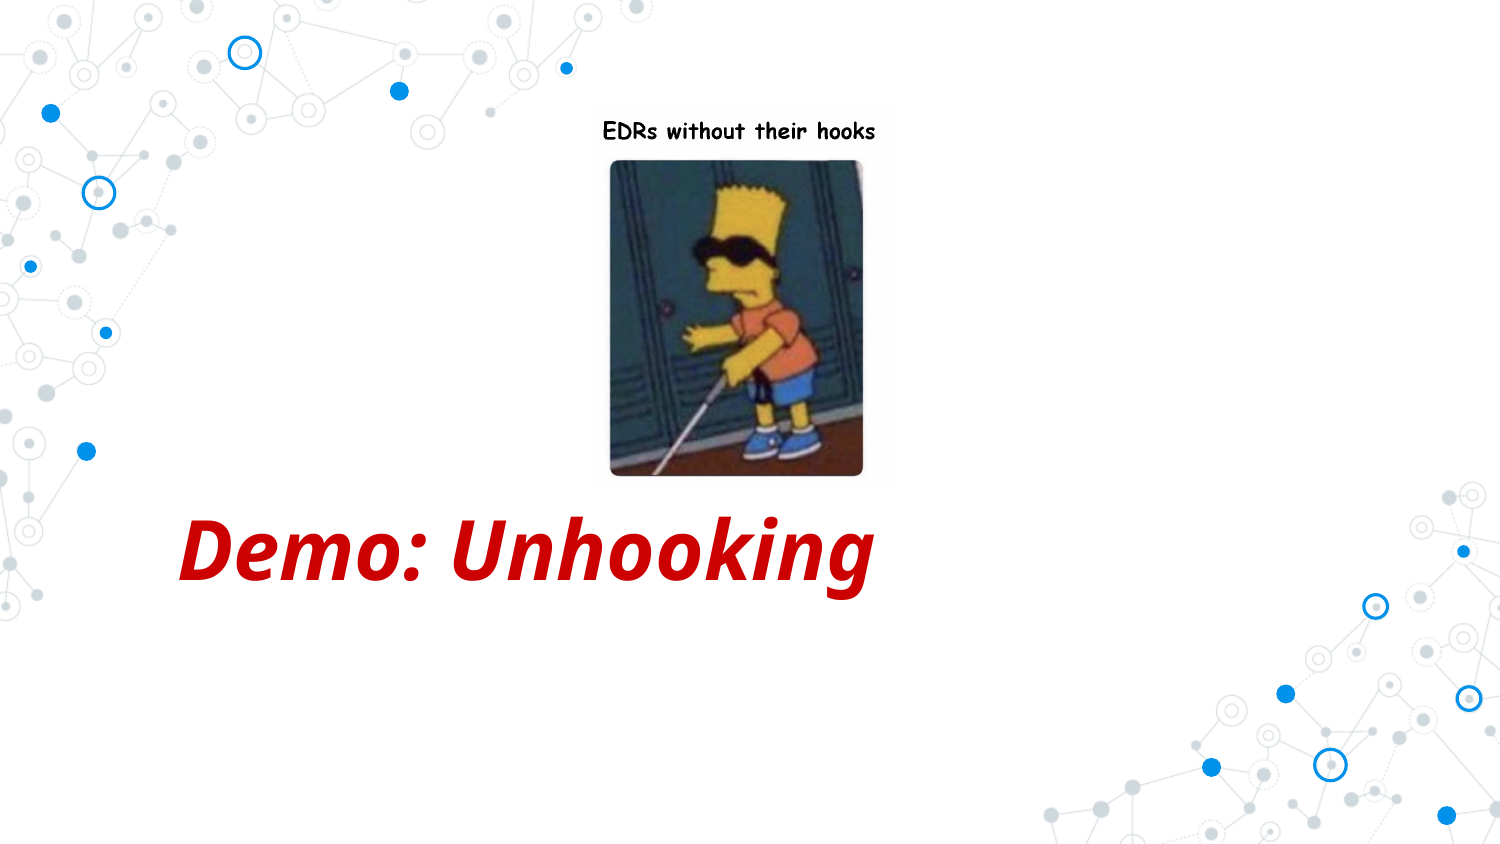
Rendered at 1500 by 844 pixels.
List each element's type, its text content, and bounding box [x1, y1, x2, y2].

title Demo: Unhooking [161, 430, 1338, 664]
picture [0, 0, 1500, 844]
